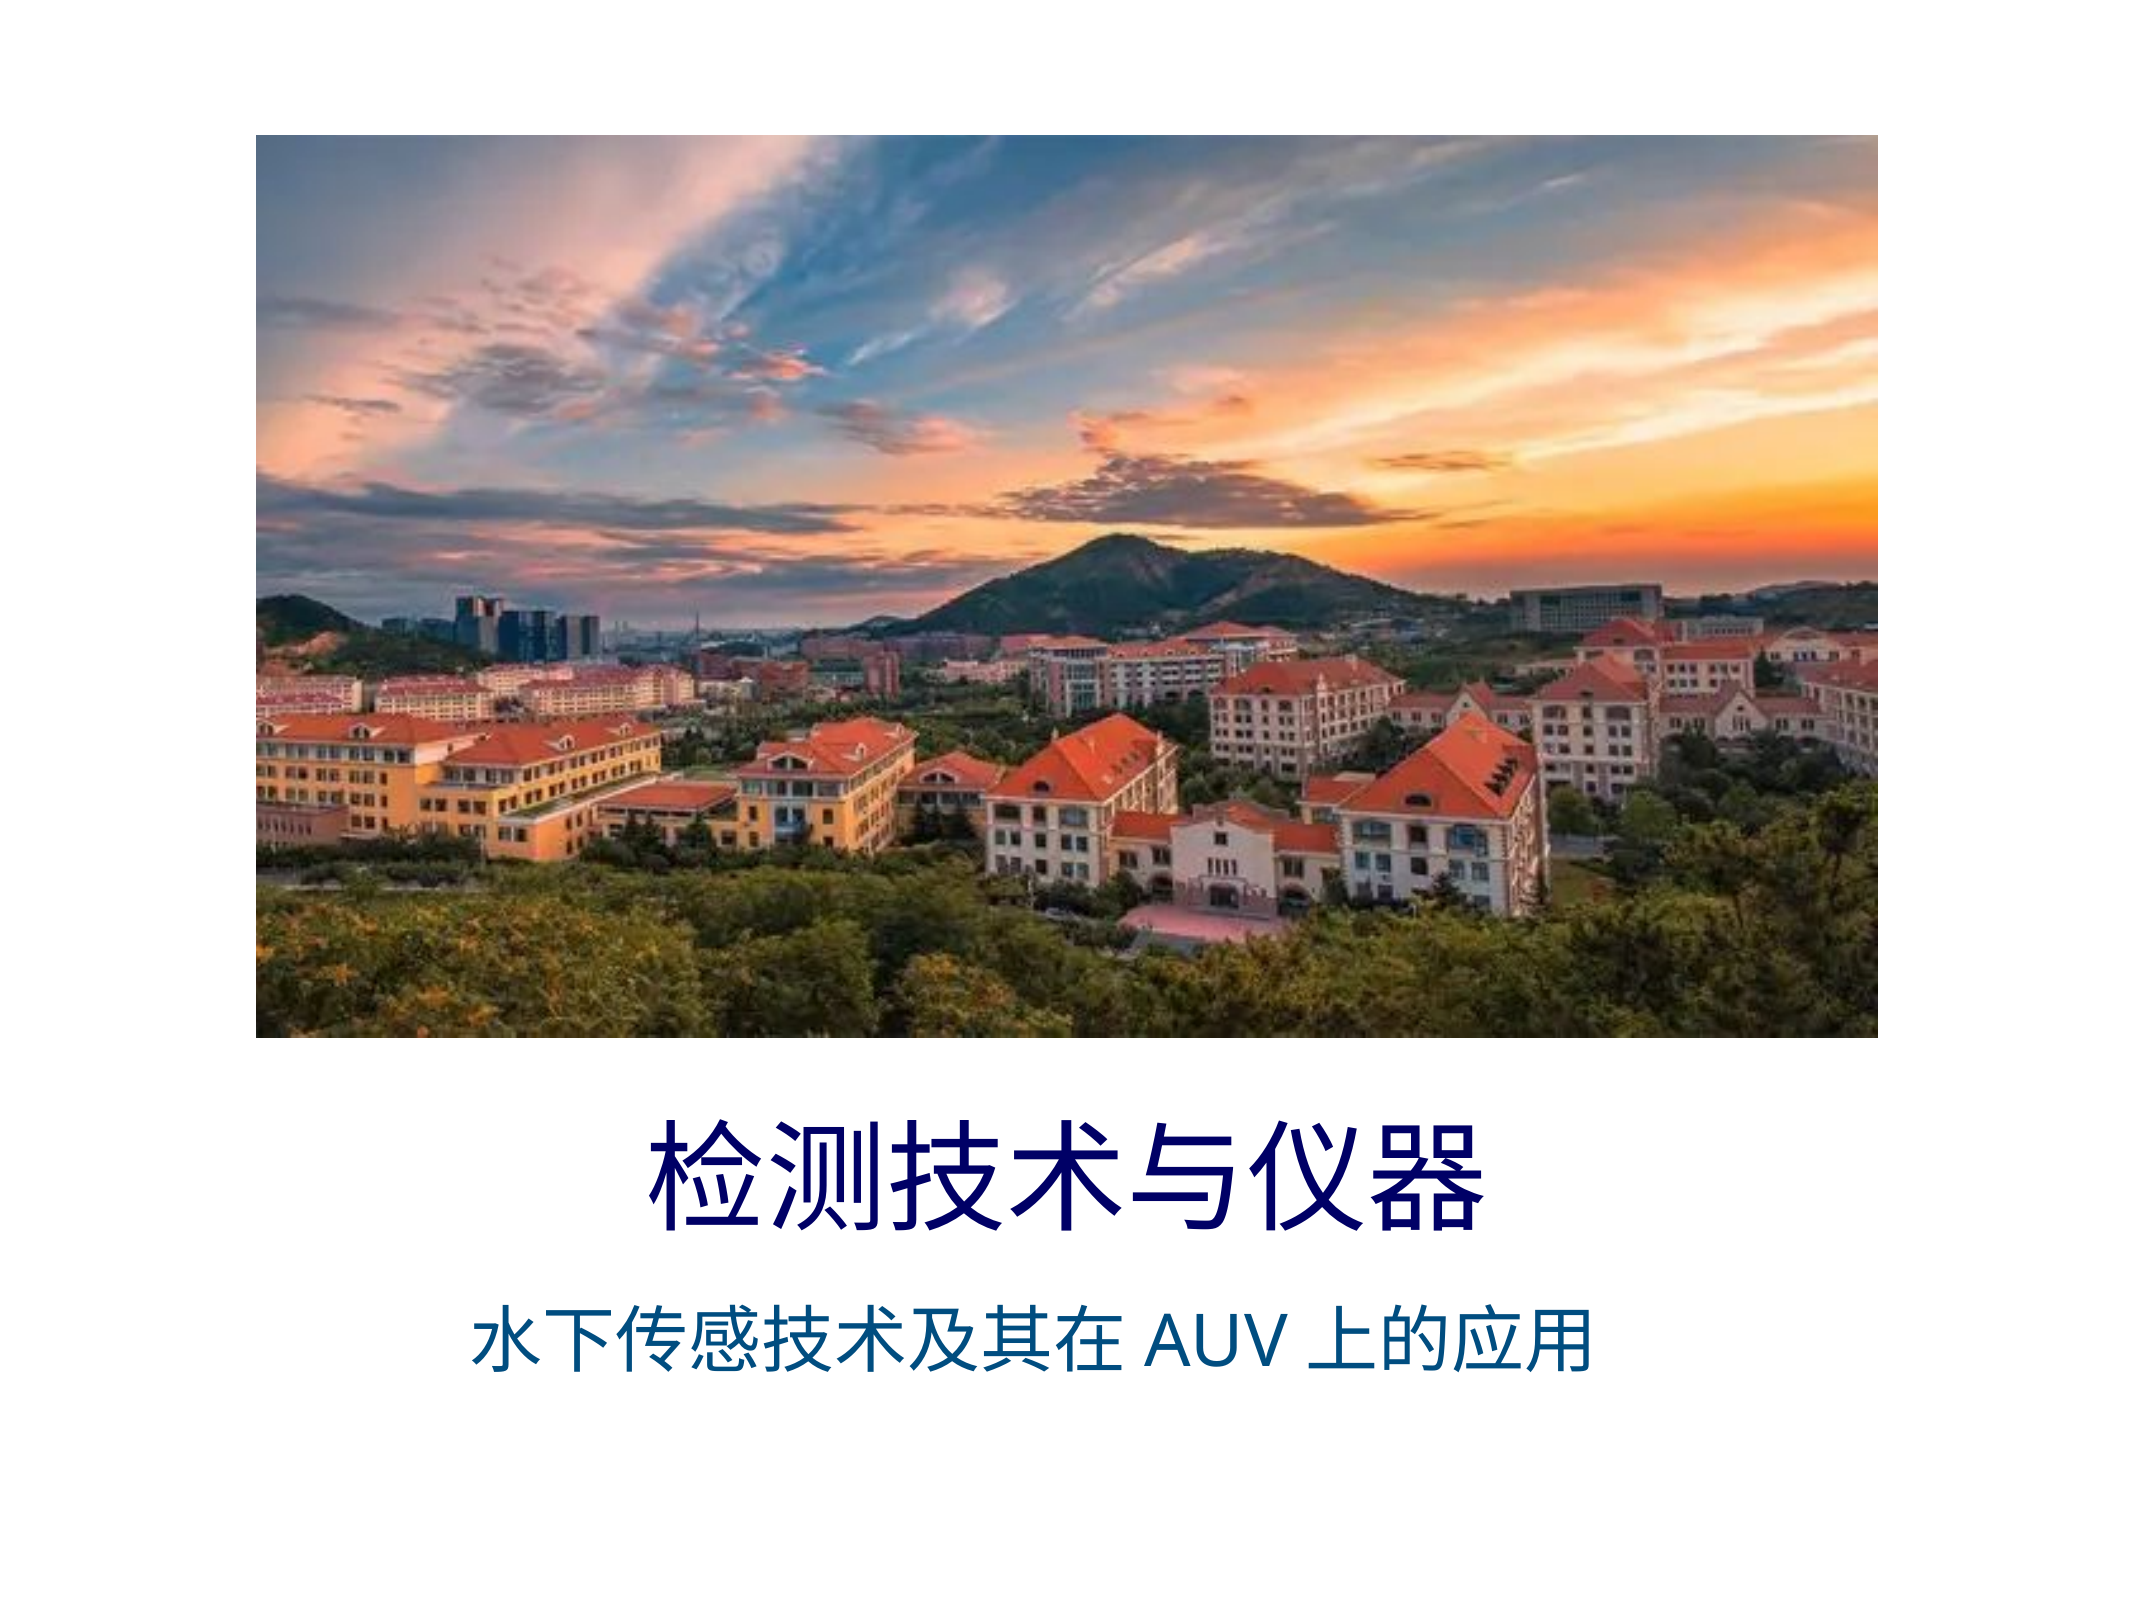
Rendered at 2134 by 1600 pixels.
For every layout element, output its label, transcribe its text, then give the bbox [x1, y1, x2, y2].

picture [255, 135, 1878, 1038]
subtitle 检测技术与仪器 [207, 1068, 1926, 1255]
text_box 水下传感技术及其在AUV上的应用 [386, 1285, 1681, 1404]
